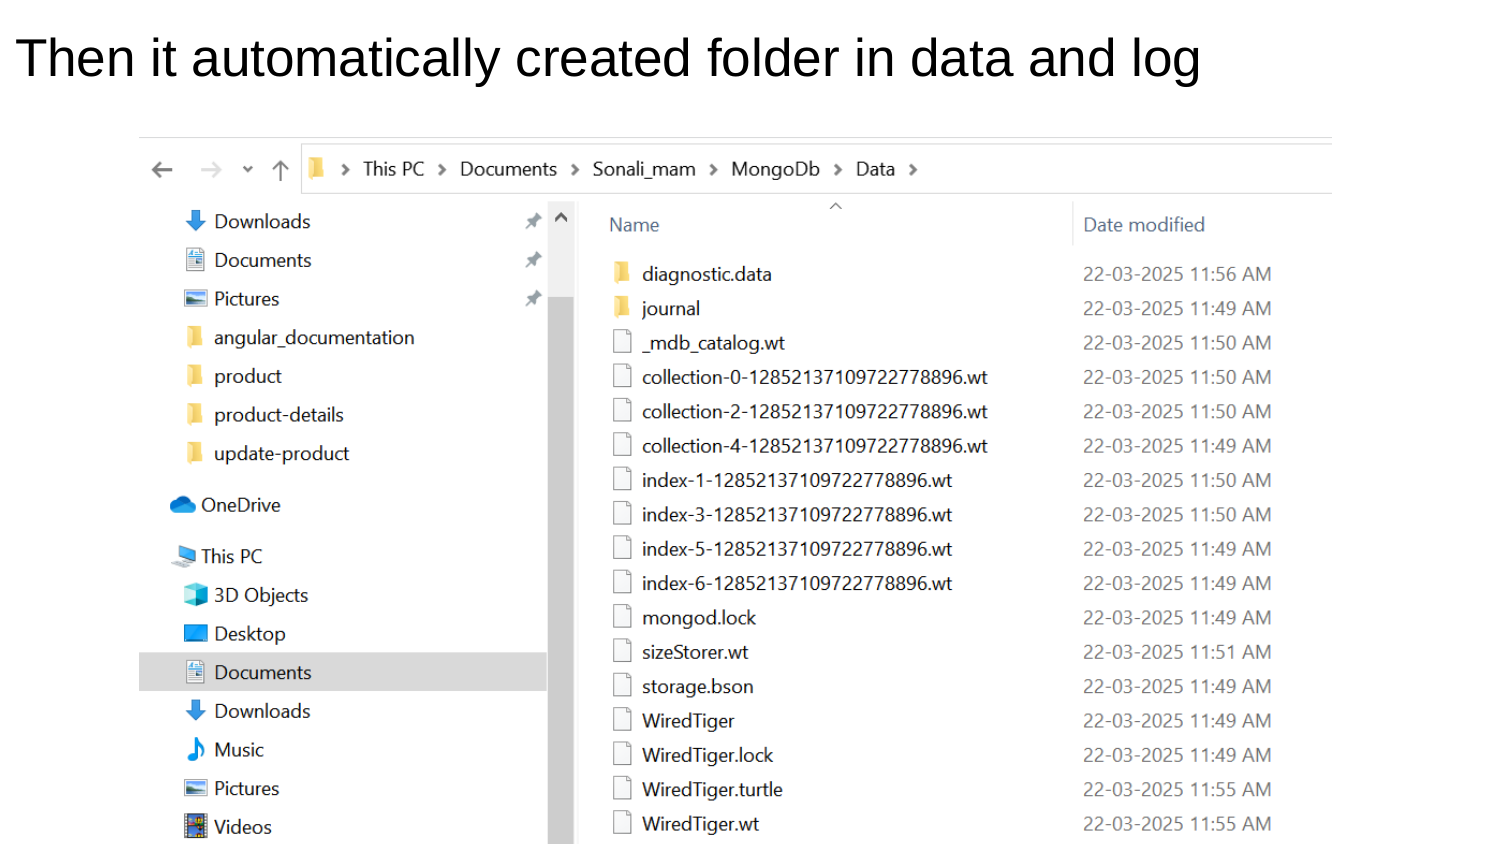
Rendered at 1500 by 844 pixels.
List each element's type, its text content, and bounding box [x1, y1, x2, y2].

title Then it automatically created folder in data and log [0, 8, 1398, 103]
picture [138, 137, 1332, 844]
